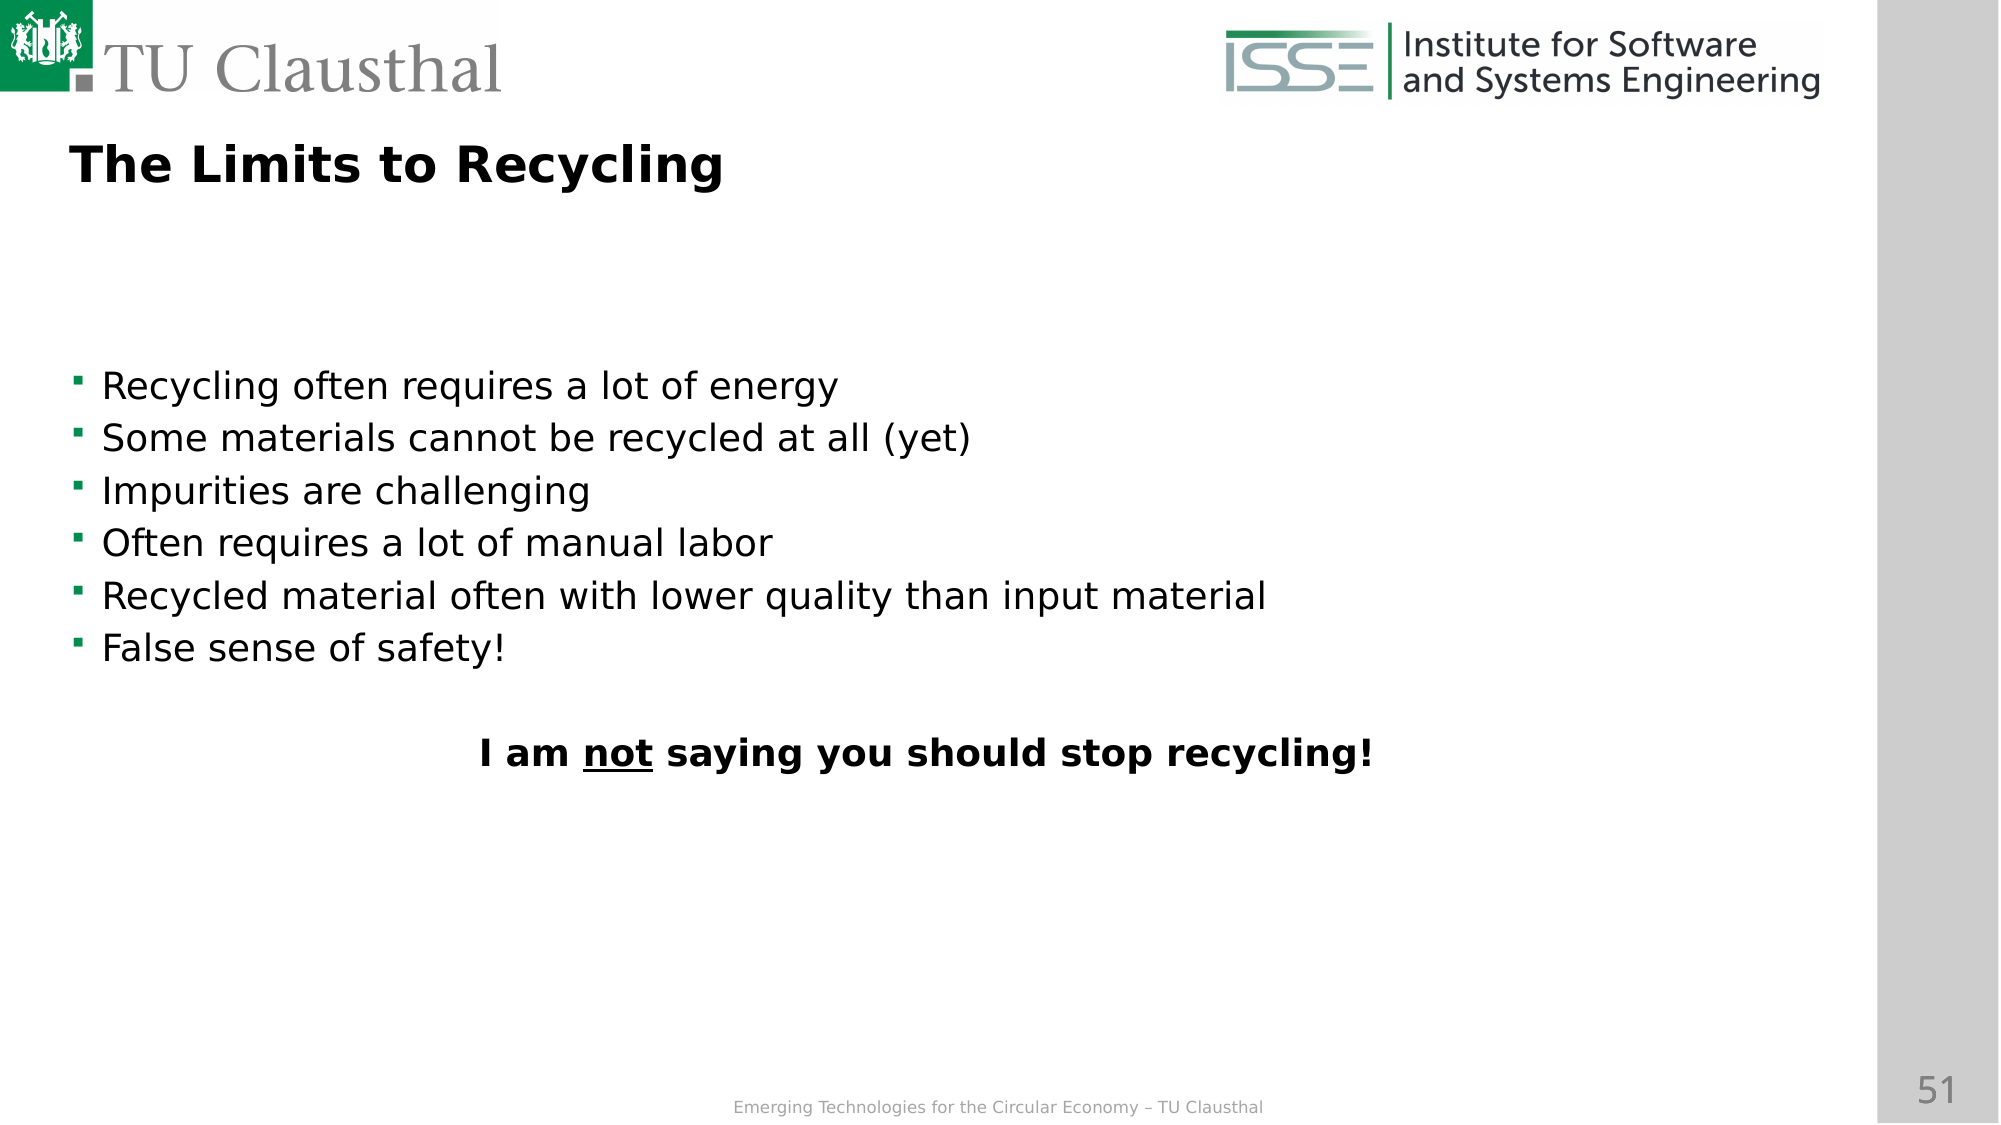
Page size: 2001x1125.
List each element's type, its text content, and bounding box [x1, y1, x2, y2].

picture [0, 0, 501, 92]
text_box Recycling often requires a lot of energy Some materials cannot be recycled at all (yet) Impurities are challenging Often requires a lot of manual labor Recycled material often with lower quality than input material False sense of safety! I am not saying you should stop recycling! → Recycling is great but it is better to make sure that we do not have to recycle anything. → Buying less (e.g., only the essentials) is way more effective. [54, 207, 1800, 1034]
text_box The Limits to Recycling [54, 125, 1818, 207]
picture [1218, 22, 1825, 106]
